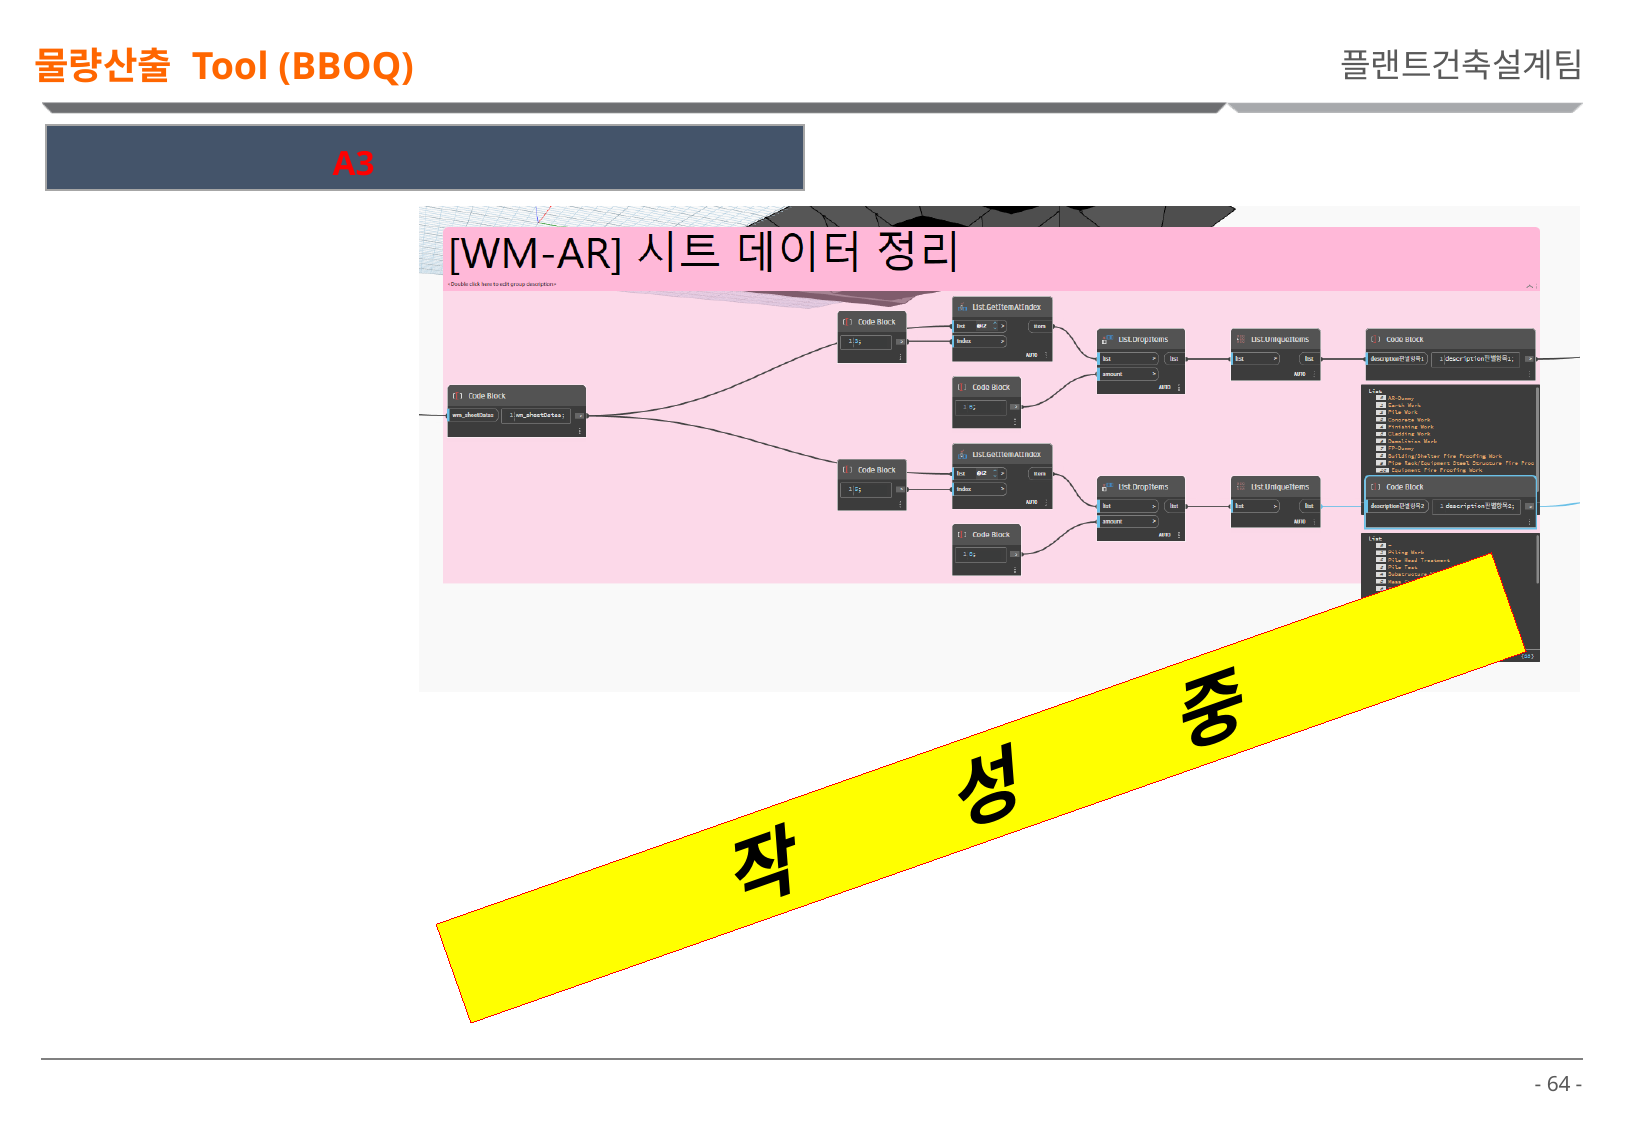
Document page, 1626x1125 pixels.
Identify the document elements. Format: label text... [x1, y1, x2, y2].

picture [42, 102, 1583, 114]
text_box 작 성 중 [436, 692, 1412, 1023]
text_box 플랜트건축설계팀 [1339, 43, 1584, 84]
text_box 2. Code details : A3 [45, 124, 805, 191]
text_box 물량산출 Tool (BBOQ) [19, 34, 429, 95]
picture [419, 206, 1580, 692]
